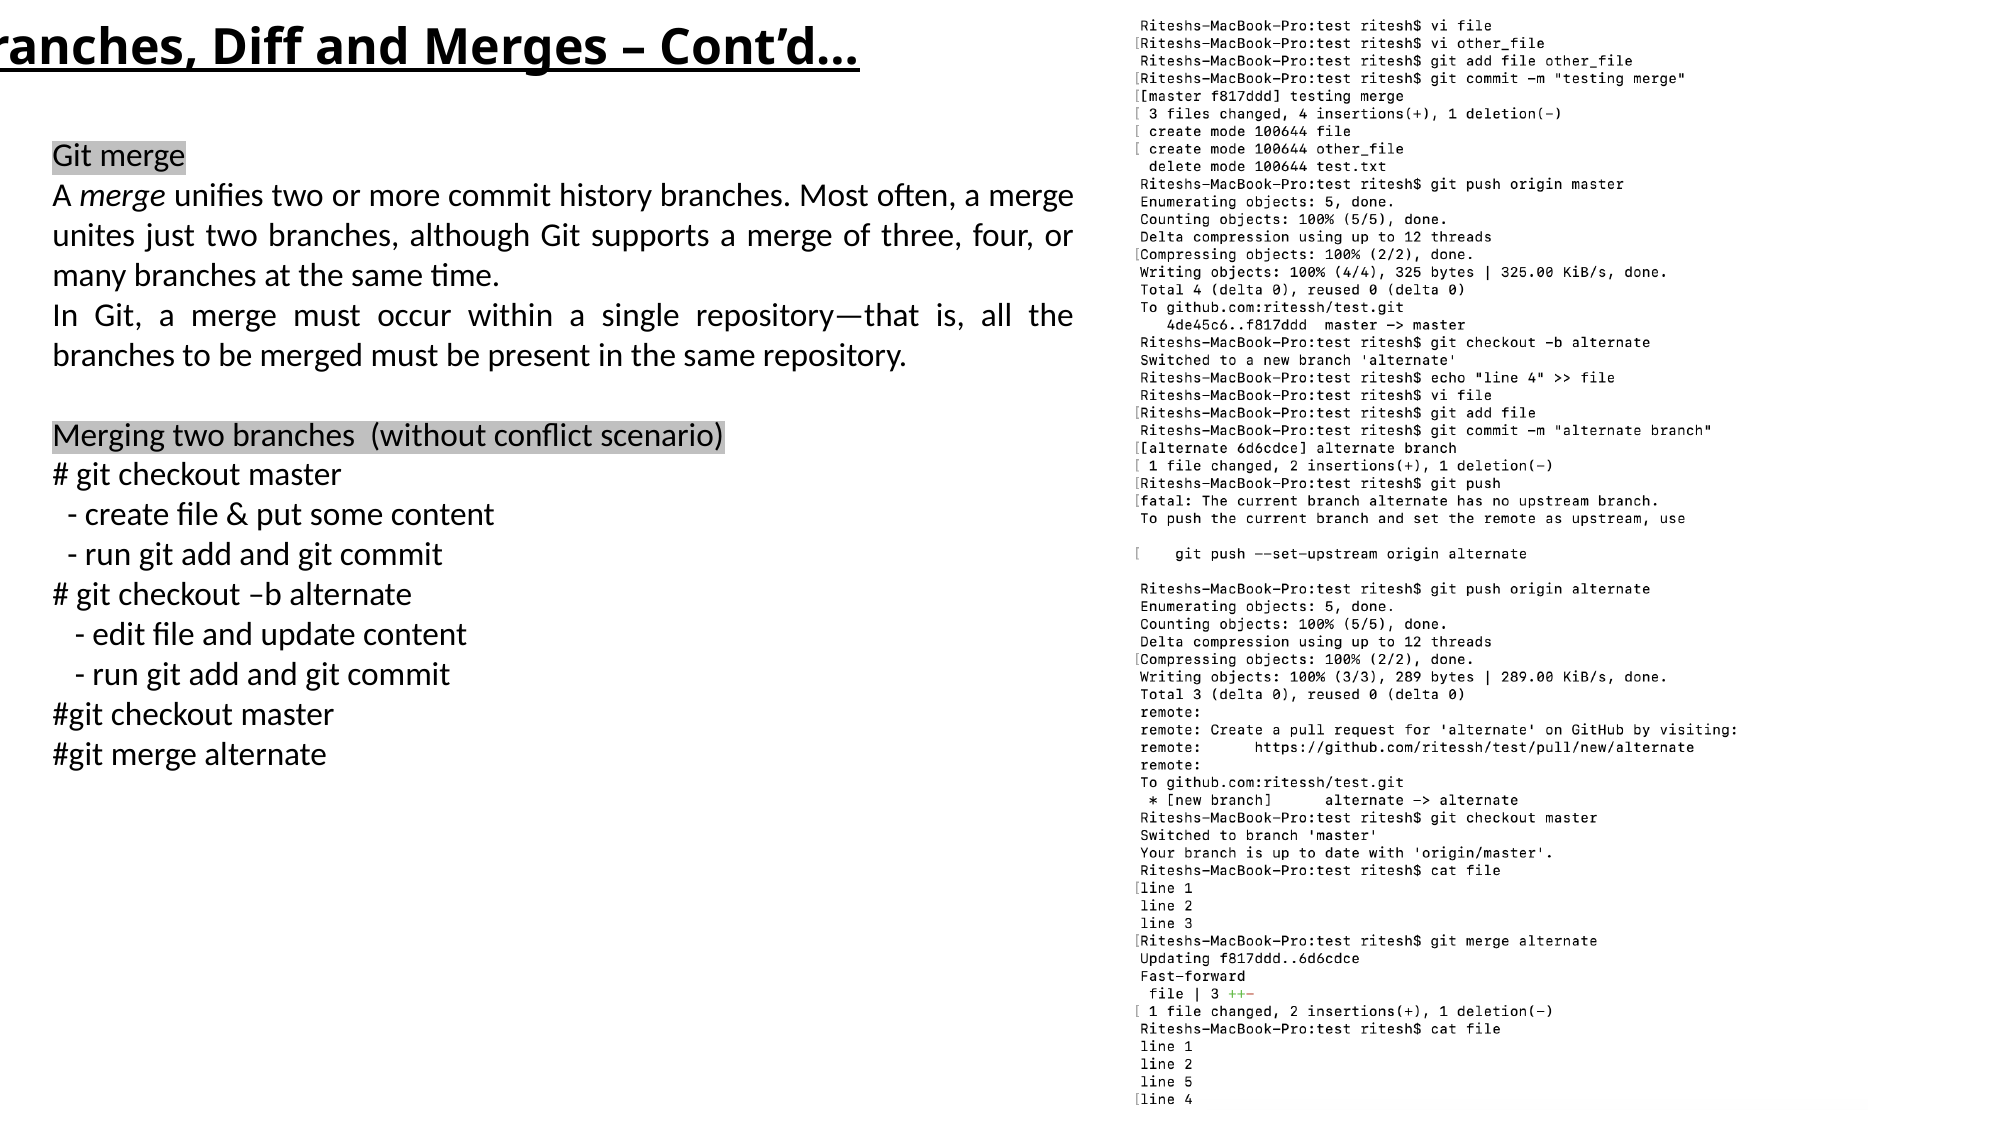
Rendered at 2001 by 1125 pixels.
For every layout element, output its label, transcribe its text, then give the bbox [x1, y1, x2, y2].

text_box Branches, Diff and Merges – Cont’d… [0, 7, 875, 82]
text_box Git merge A merge unifies two or more commit history branches. Most often, a merge unites just two branches, although Git supports a merge of three, four, or many branches at the same time. In Git, a merge must occur within a single repository—that is, all the branches to be merged must be present in the same repository. Merging two branches (without conflict scenario) # git checkout master - create file & put some content - run git add and git commit # git checkout –b alternate - edit file and update content - run git add and git commit #git checkout master #git merge alternate [37, 85, 1091, 939]
picture [1136, 15, 1868, 1110]
